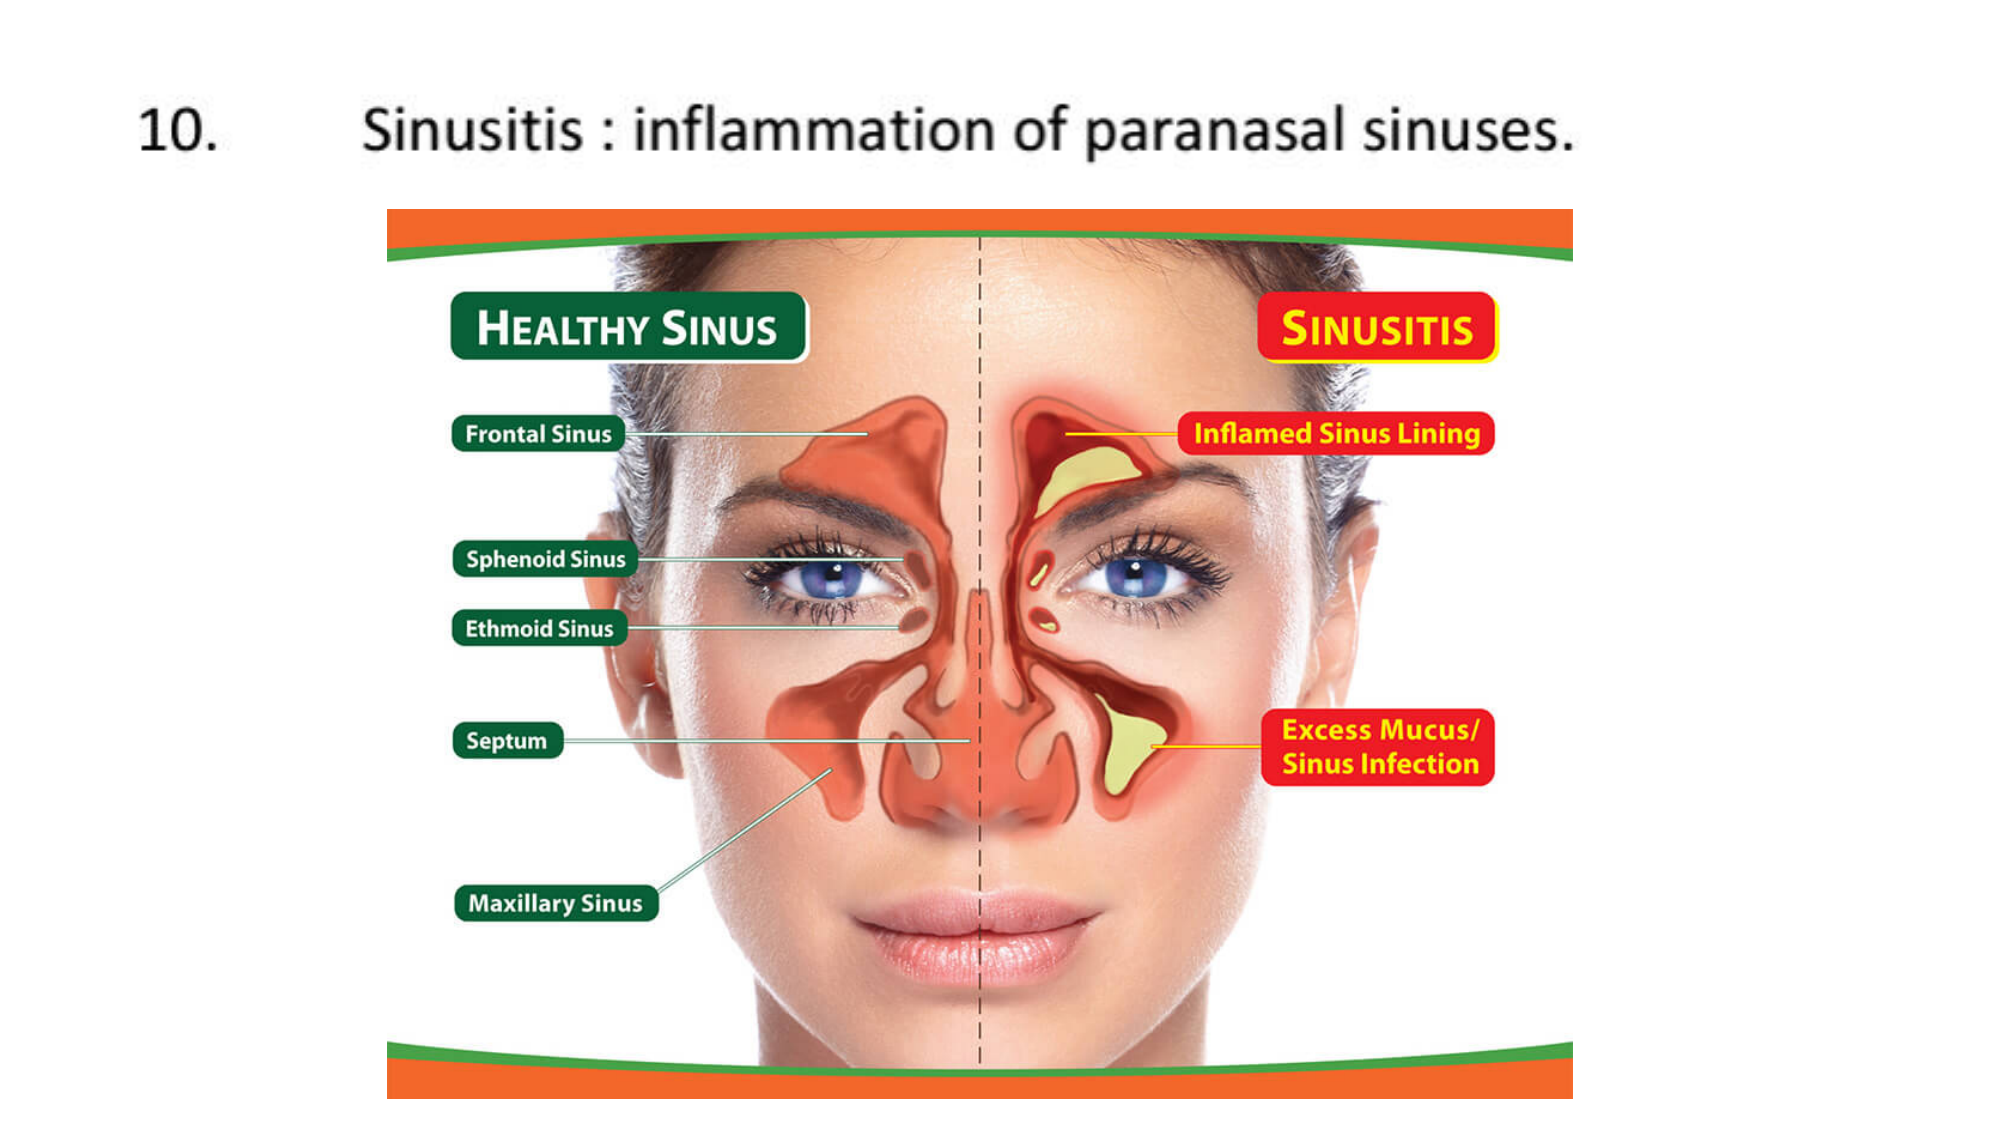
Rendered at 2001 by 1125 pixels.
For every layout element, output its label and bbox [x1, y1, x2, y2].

picture [103, 77, 1808, 181]
picture [387, 209, 1573, 1099]
